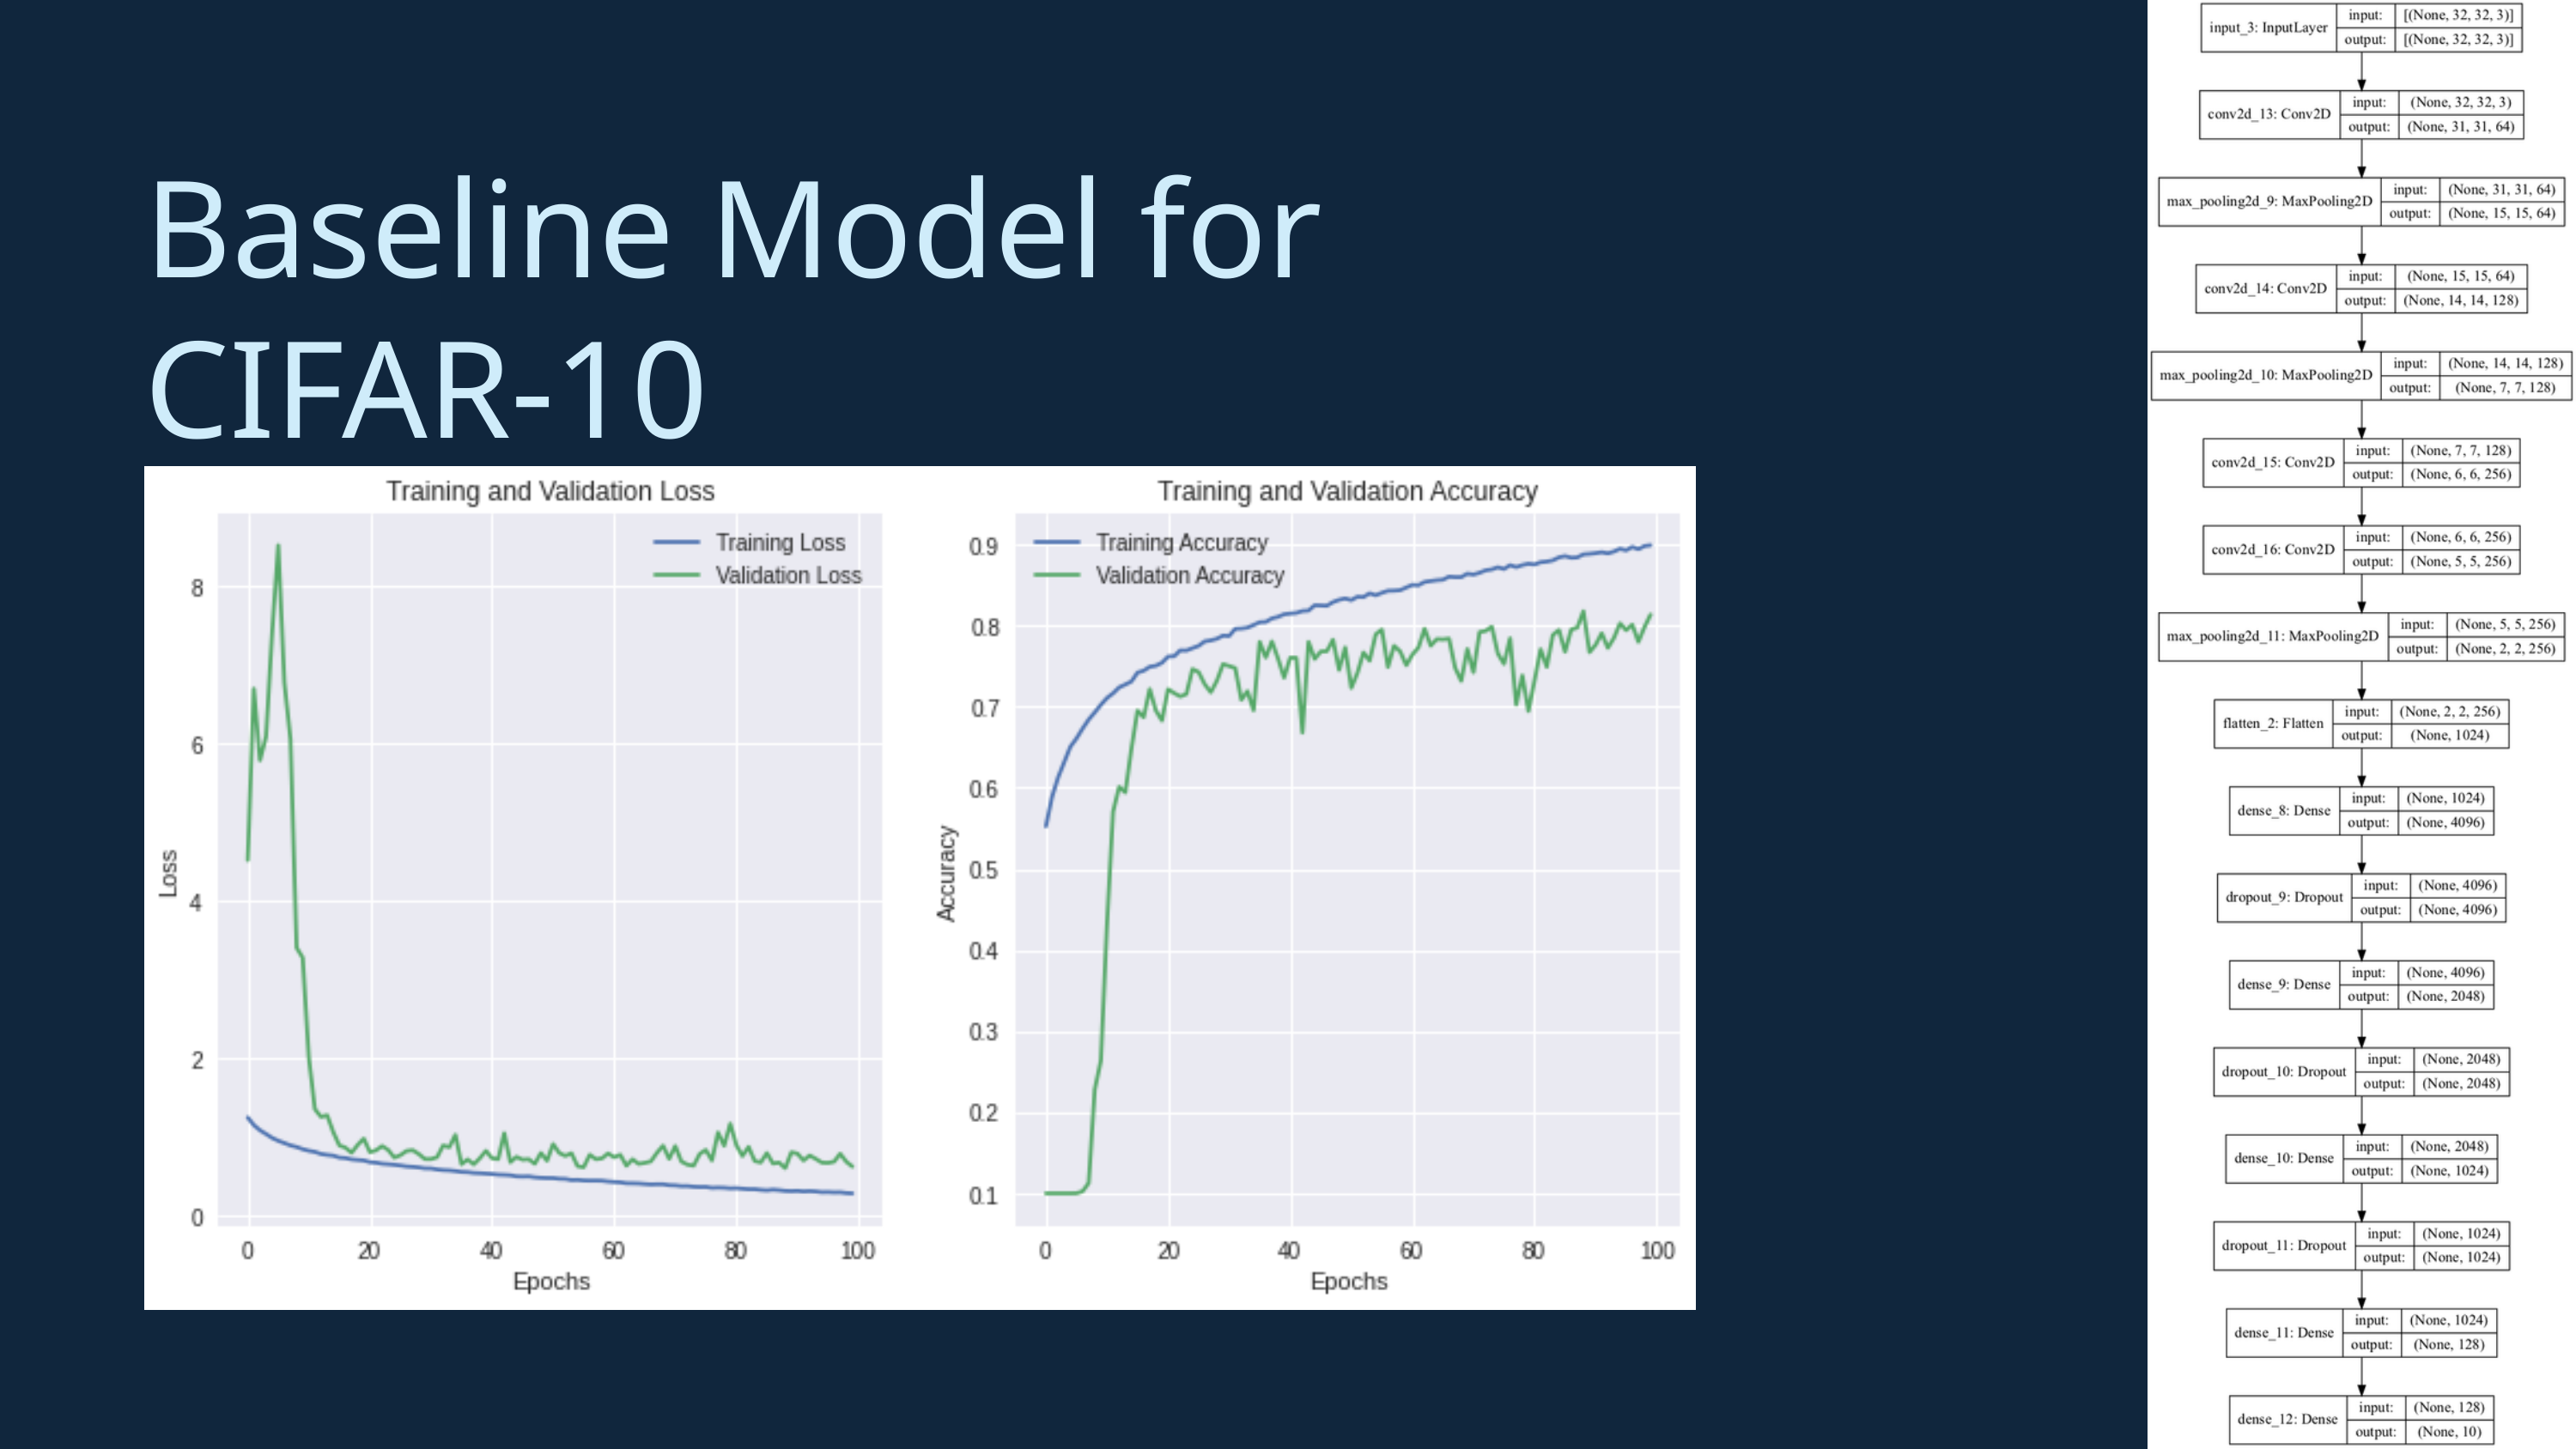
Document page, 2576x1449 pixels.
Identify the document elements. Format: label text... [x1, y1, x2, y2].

text_box Baseline Model for CIFAR-10 [144, 143, 1780, 466]
picture [144, 466, 1696, 1310]
picture [2147, 0, 2576, 1449]
